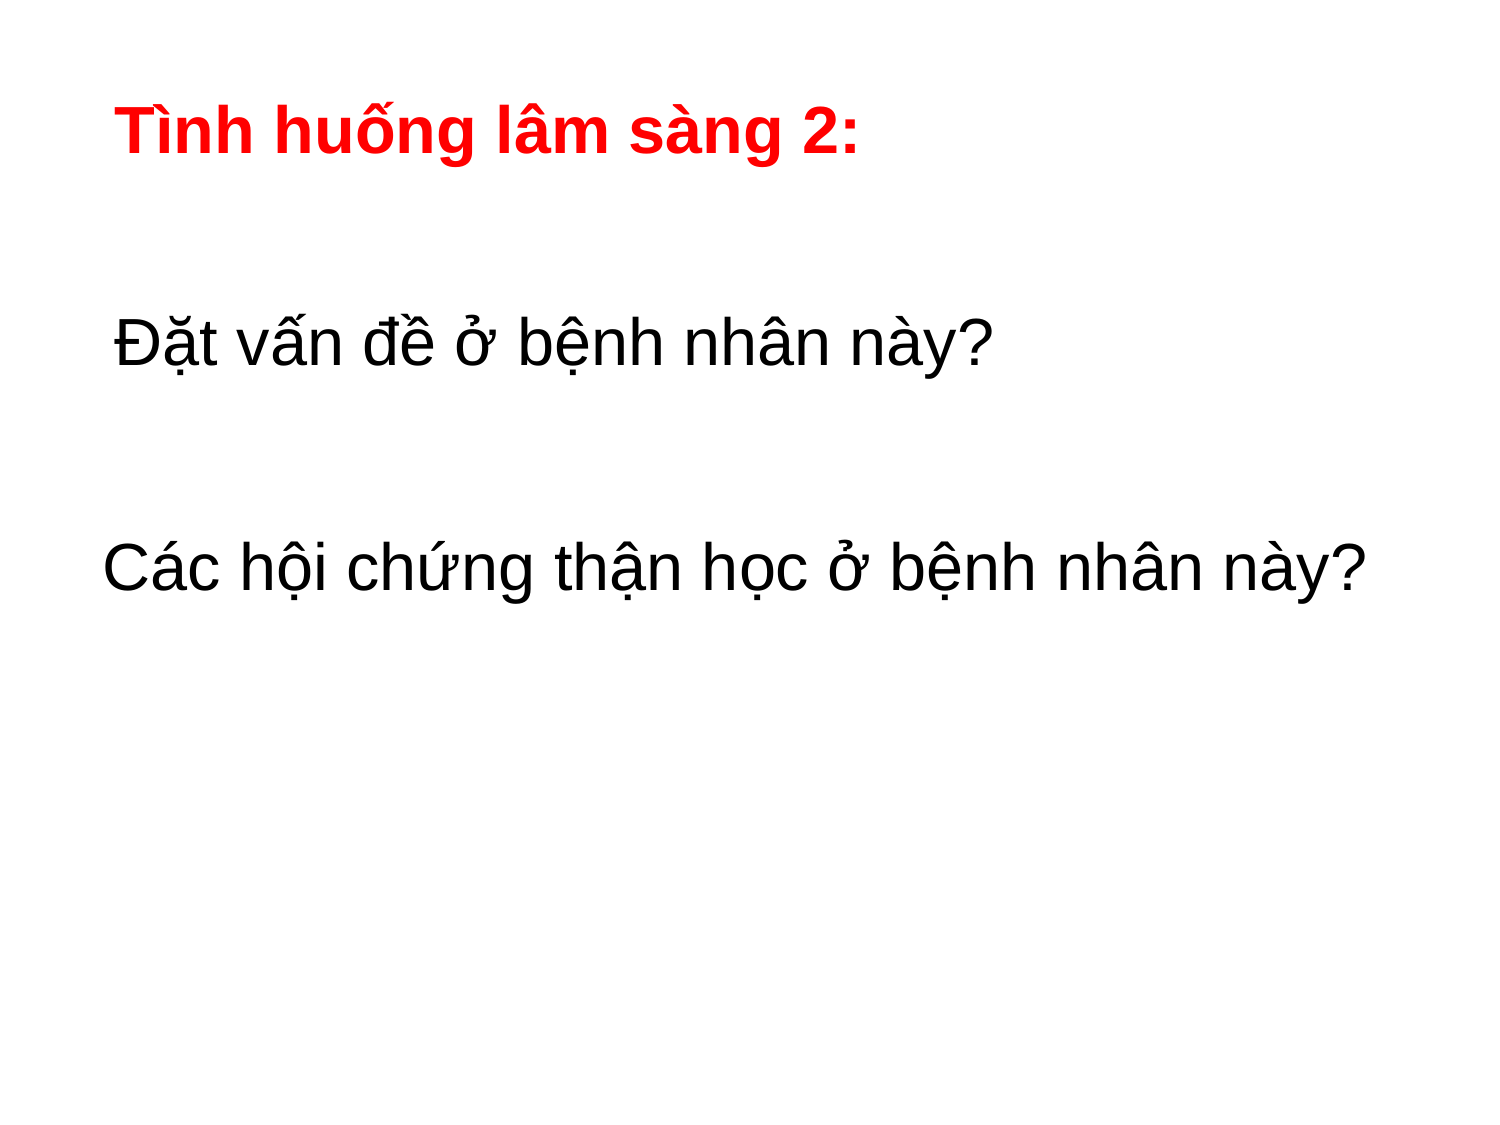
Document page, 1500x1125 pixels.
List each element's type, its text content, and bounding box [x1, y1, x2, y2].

text_box Các hội chứng thận học ở bệnh nhân này? [87, 516, 1425, 612]
text_box Tình huống lâm sàng 2: [99, 79, 1275, 174]
text_box Đặt vấn đề ở bệnh nhân này? [99, 291, 1163, 387]
